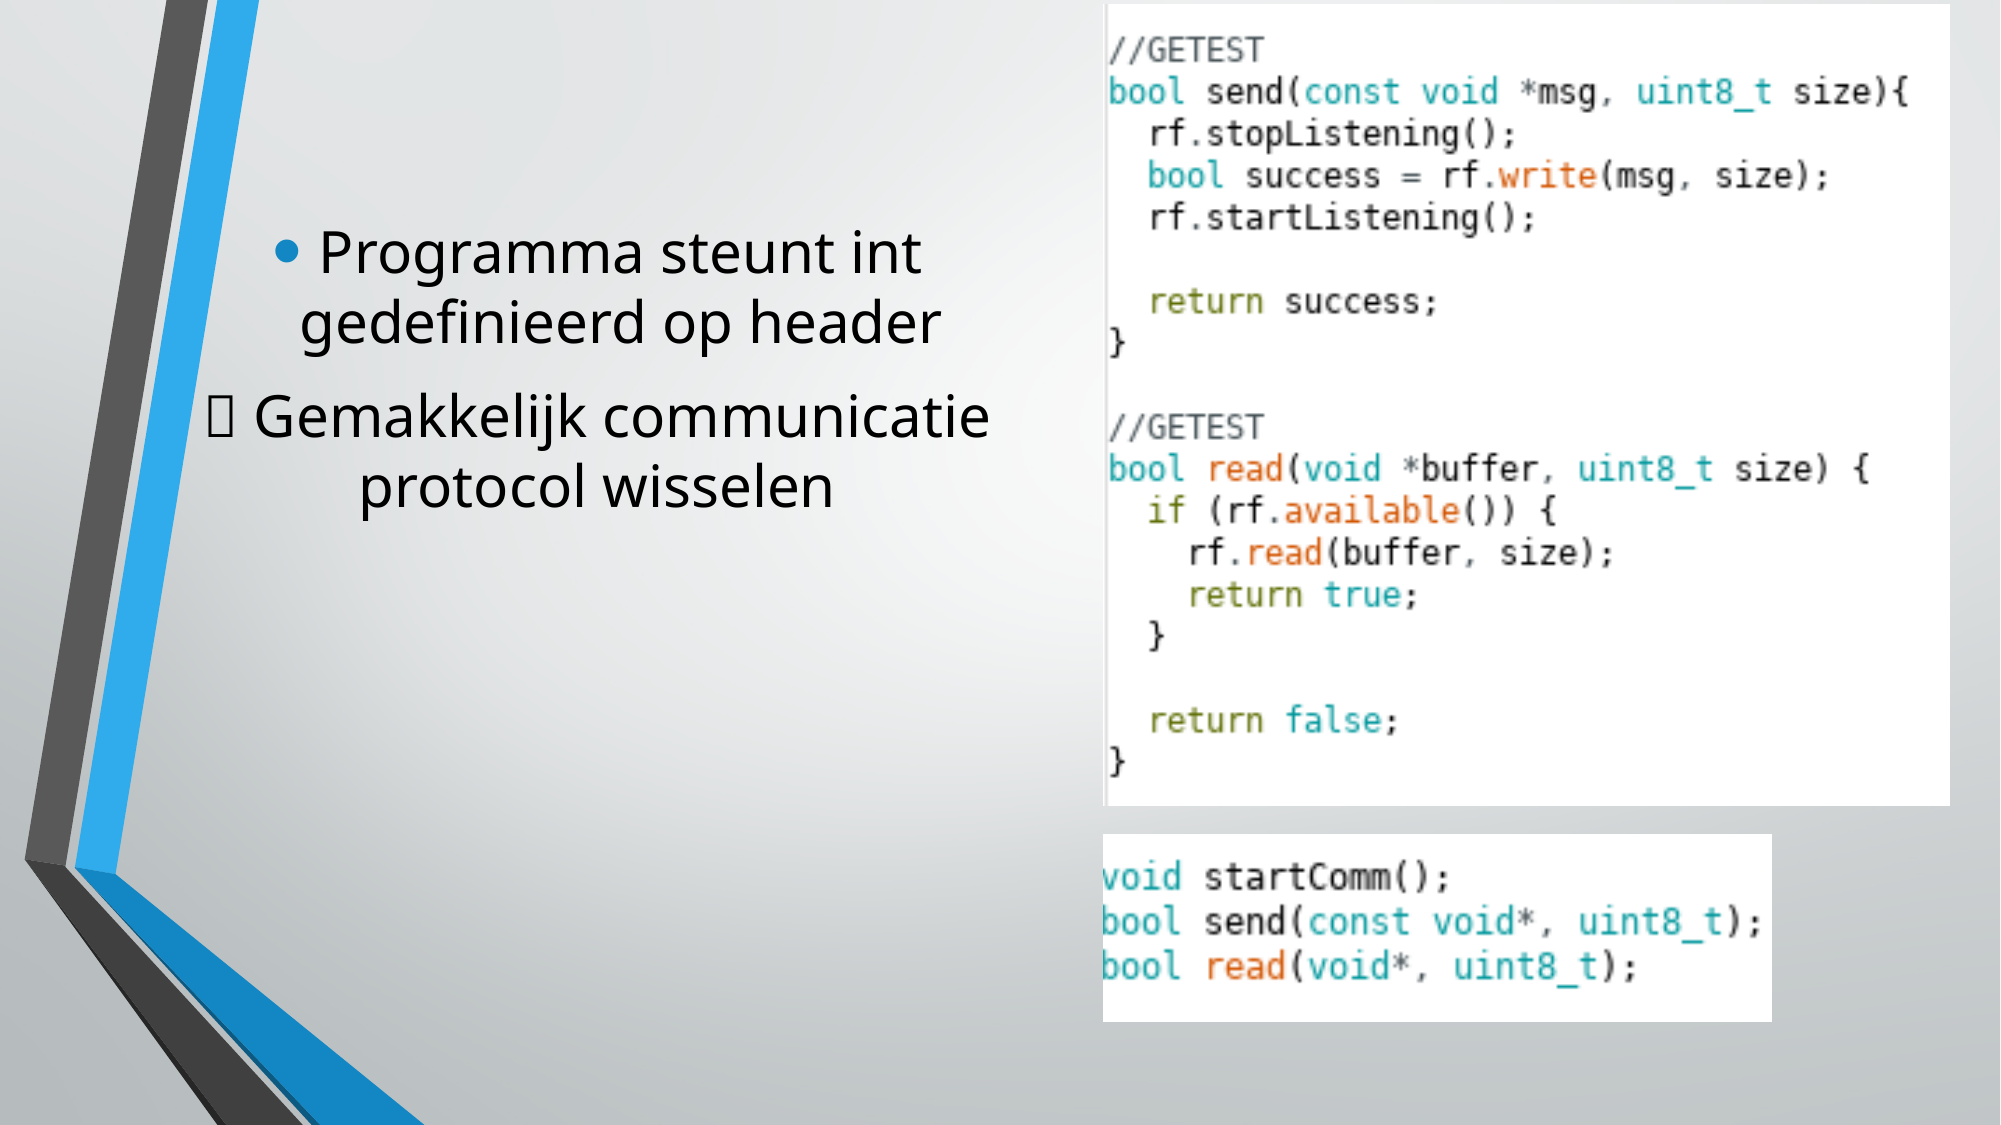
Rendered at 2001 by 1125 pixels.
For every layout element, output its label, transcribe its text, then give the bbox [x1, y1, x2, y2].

picture [1103, 834, 1772, 1023]
text_box Programma steunt int gedefinieerd op header  Gemakkelijk communicatie protocol wisselen [129, 120, 1066, 615]
picture [1103, 4, 1950, 806]
